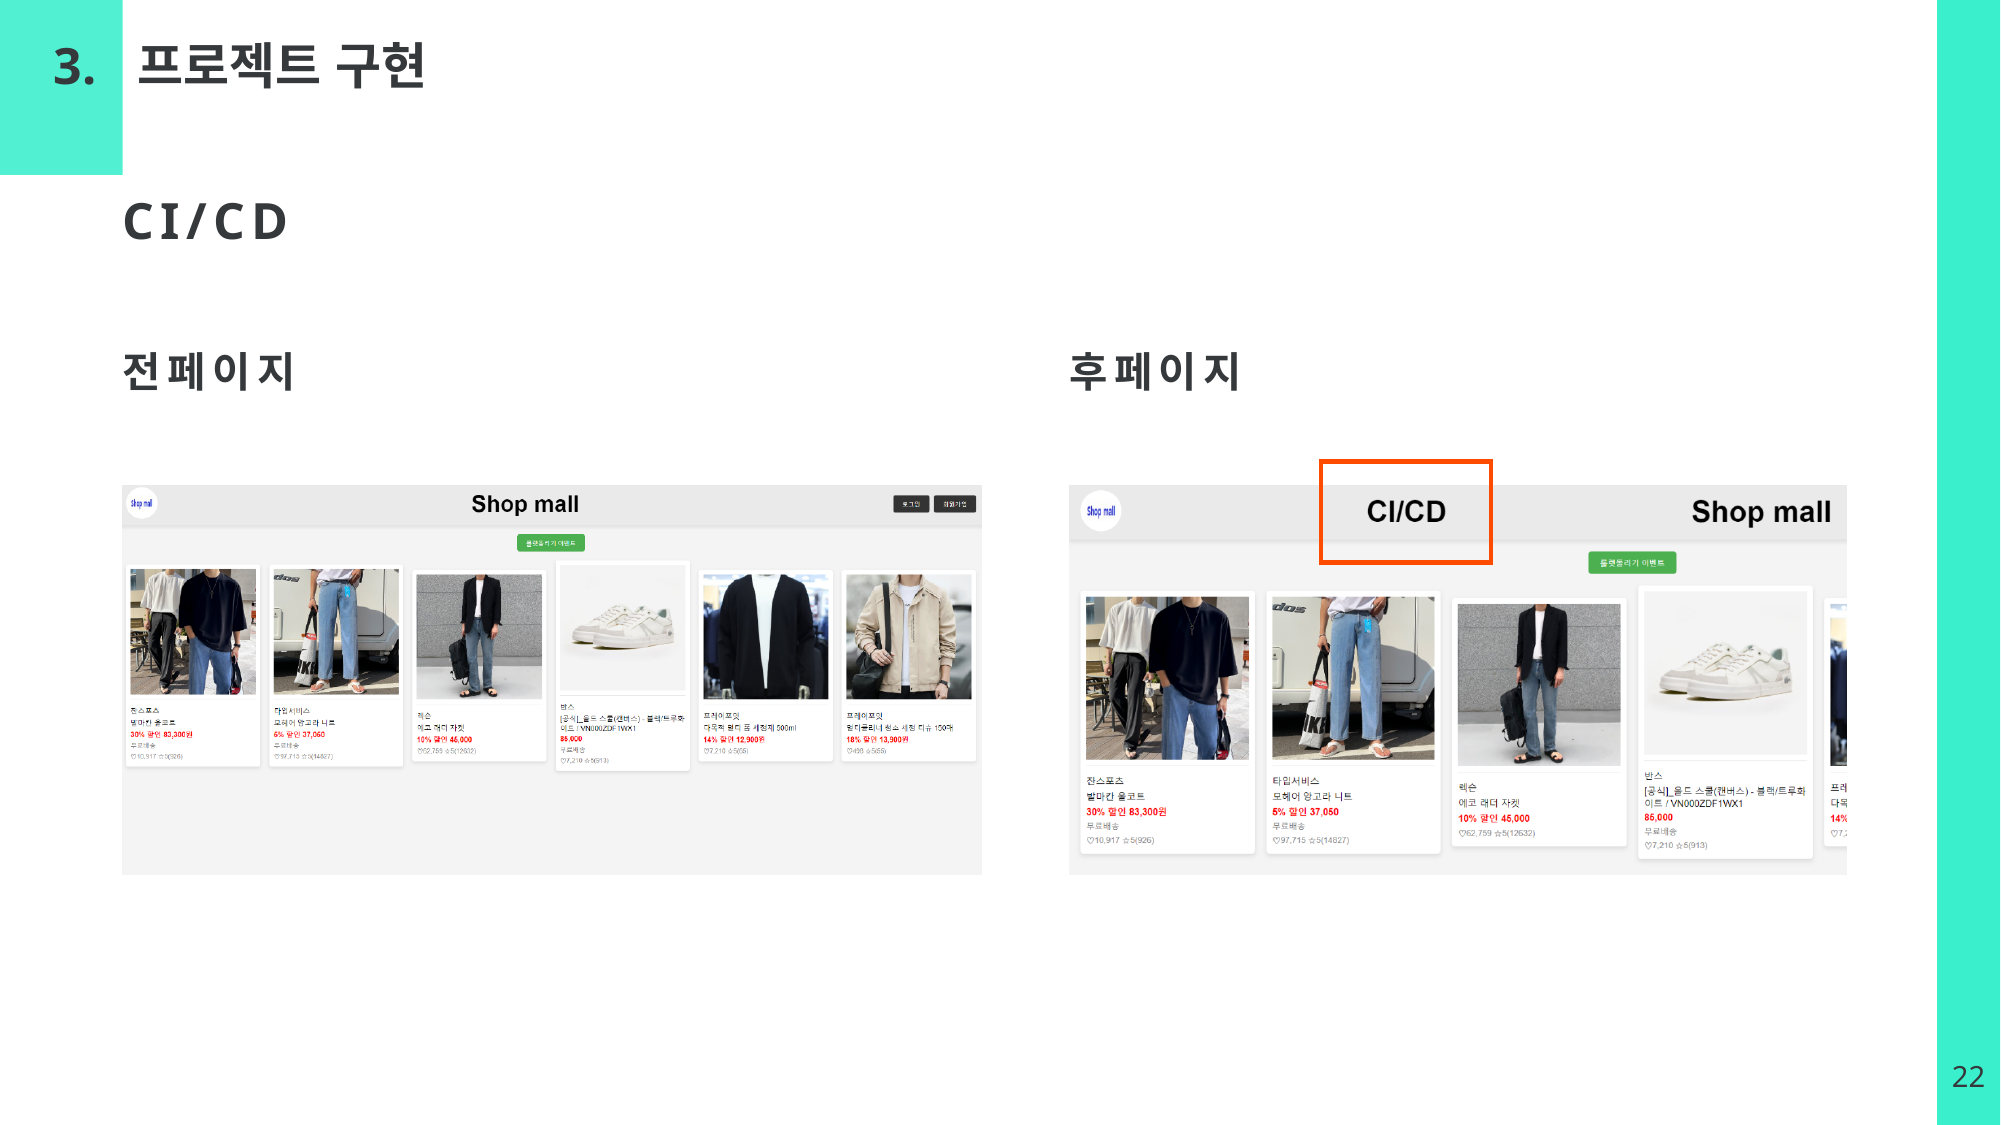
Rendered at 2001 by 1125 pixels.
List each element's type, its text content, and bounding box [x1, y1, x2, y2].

text_box 프로젝트 구현 [122, 26, 560, 102]
text_box [0, 0, 123, 175]
text_box 후페이지 [1069, 330, 1298, 396]
text_box 전페이지 [122, 330, 351, 396]
text_box [1320, 461, 1492, 485]
text_box CI/CD [122, 184, 587, 250]
picture [122, 485, 982, 875]
text_box 3. [38, 26, 122, 102]
picture [1069, 485, 1847, 875]
slide_number 22 [1922, 1046, 2000, 1110]
